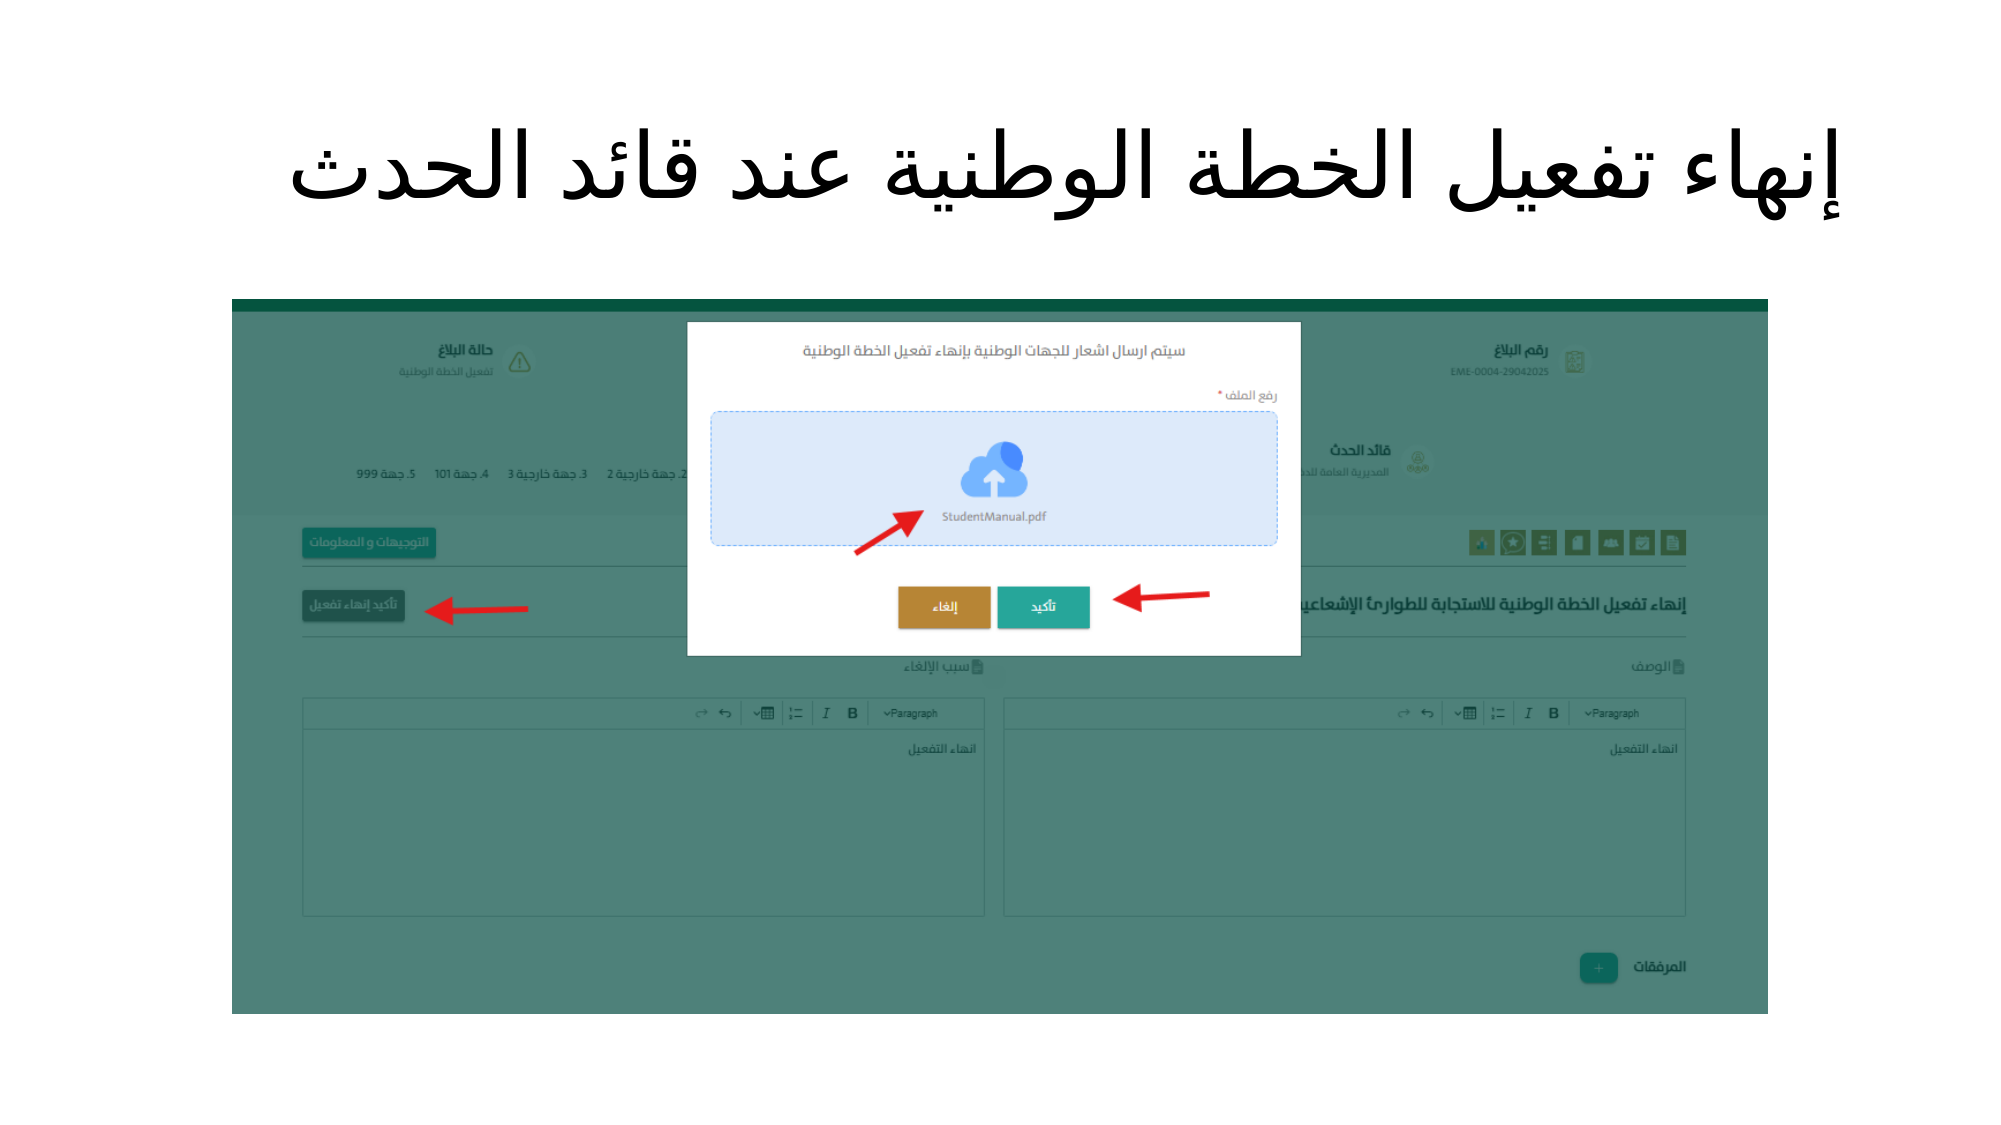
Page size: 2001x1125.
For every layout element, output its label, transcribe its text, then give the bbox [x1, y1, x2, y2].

title إنهاء تفعيل الخطة الوطنية عند قائد الحدث [137, 59, 1863, 278]
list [231, 298, 1769, 1014]
